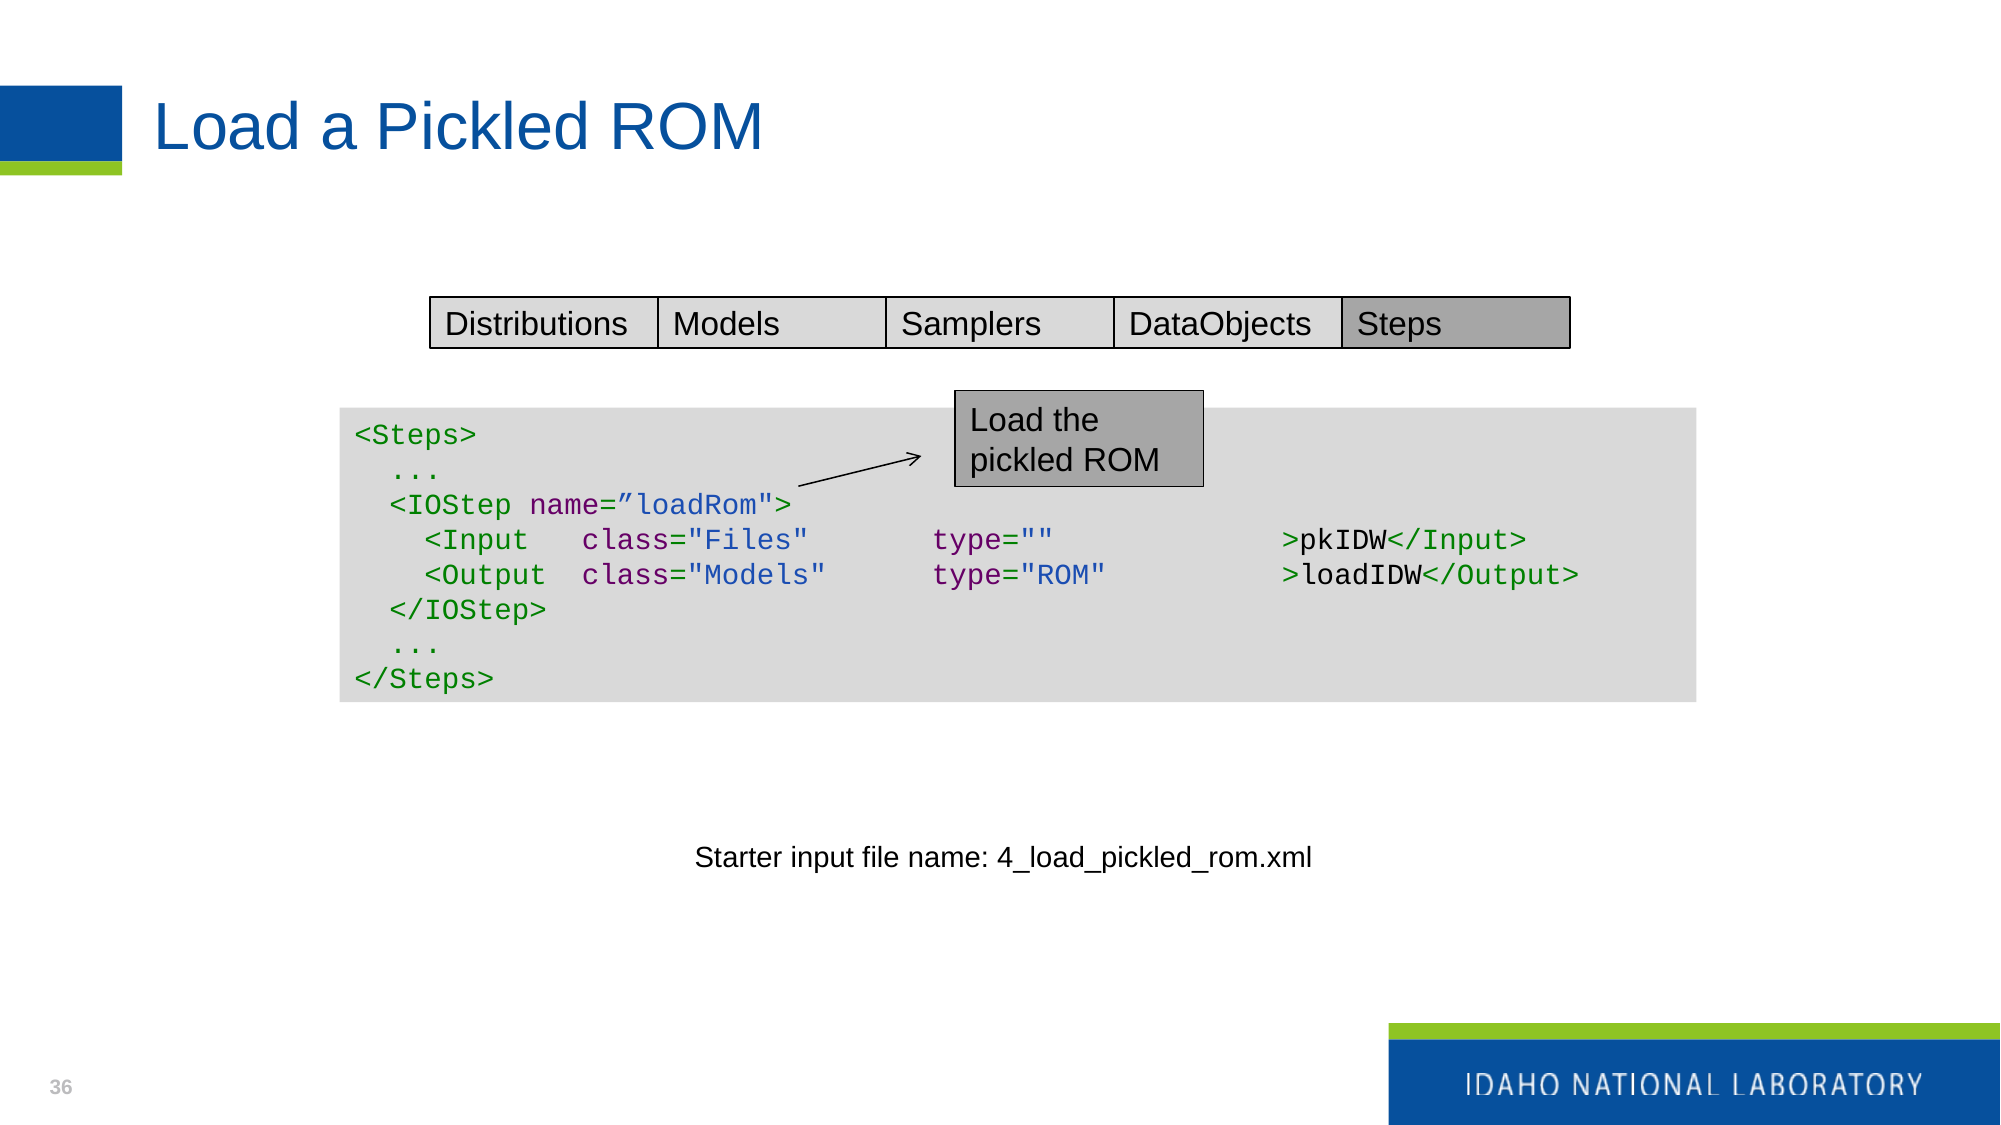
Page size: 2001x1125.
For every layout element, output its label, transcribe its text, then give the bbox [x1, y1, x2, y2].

text_box Steps [1341, 296, 1570, 349]
text_box Models [658, 296, 885, 349]
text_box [798, 455, 922, 487]
text_box <Steps> ... <IOStep name=”loadRom"> <Input class="Files" type="" >pkIDW</Input> <Output class="Models" type="ROM" >loadIDW</Output> </IOStep> ... </Steps> [339, 407, 1697, 703]
text_box DataObjects [1114, 296, 1341, 349]
text_box Samplers [885, 296, 1114, 349]
text_box Load the pickled ROM [954, 390, 1204, 487]
slide_number 36 [25, 1065, 97, 1125]
text_box Distributions [429, 296, 658, 349]
text_box Starter input file name: 4_load_pickled_rom.xml [258, 831, 1759, 881]
title Load a Pickled ROM [153, 91, 1863, 258]
